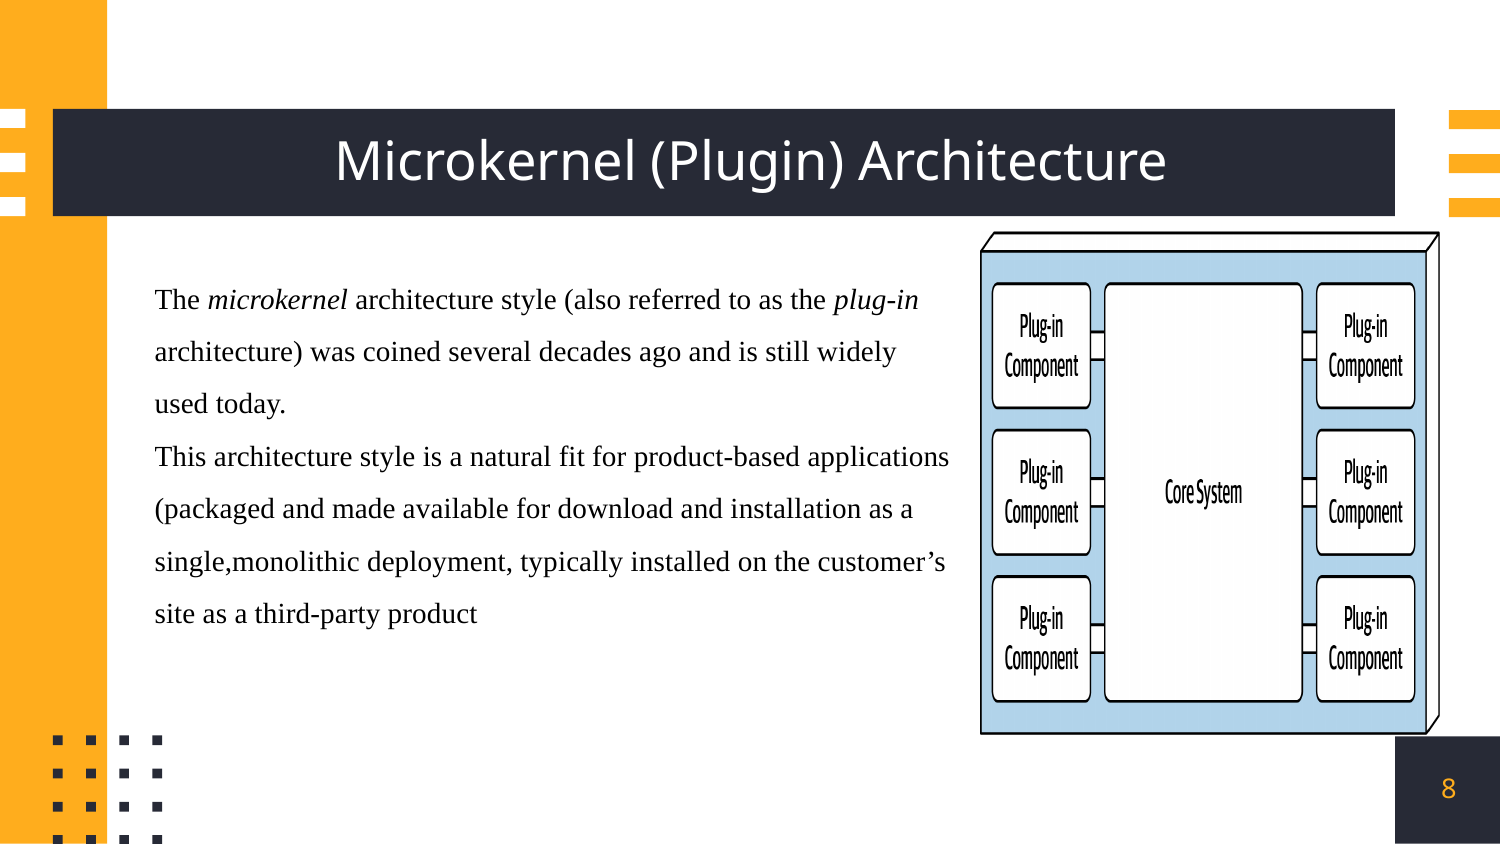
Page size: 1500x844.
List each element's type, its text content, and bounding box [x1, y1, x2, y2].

slide_number 8 [1395, 736, 1500, 844]
title Microkernel (Plugin) Architecture [108, 108, 1396, 217]
list The microkernel architecture style (also referred to as the plug-in architecture) was coined several decades ago and is still widely used today. This architecture style is a natural fit for product-based applications (packaged and made available for download and installation as a single,monolithic deployment, typically installed on the customer’s site as a third-party product [138, 262, 954, 737]
picture [979, 231, 1441, 736]
